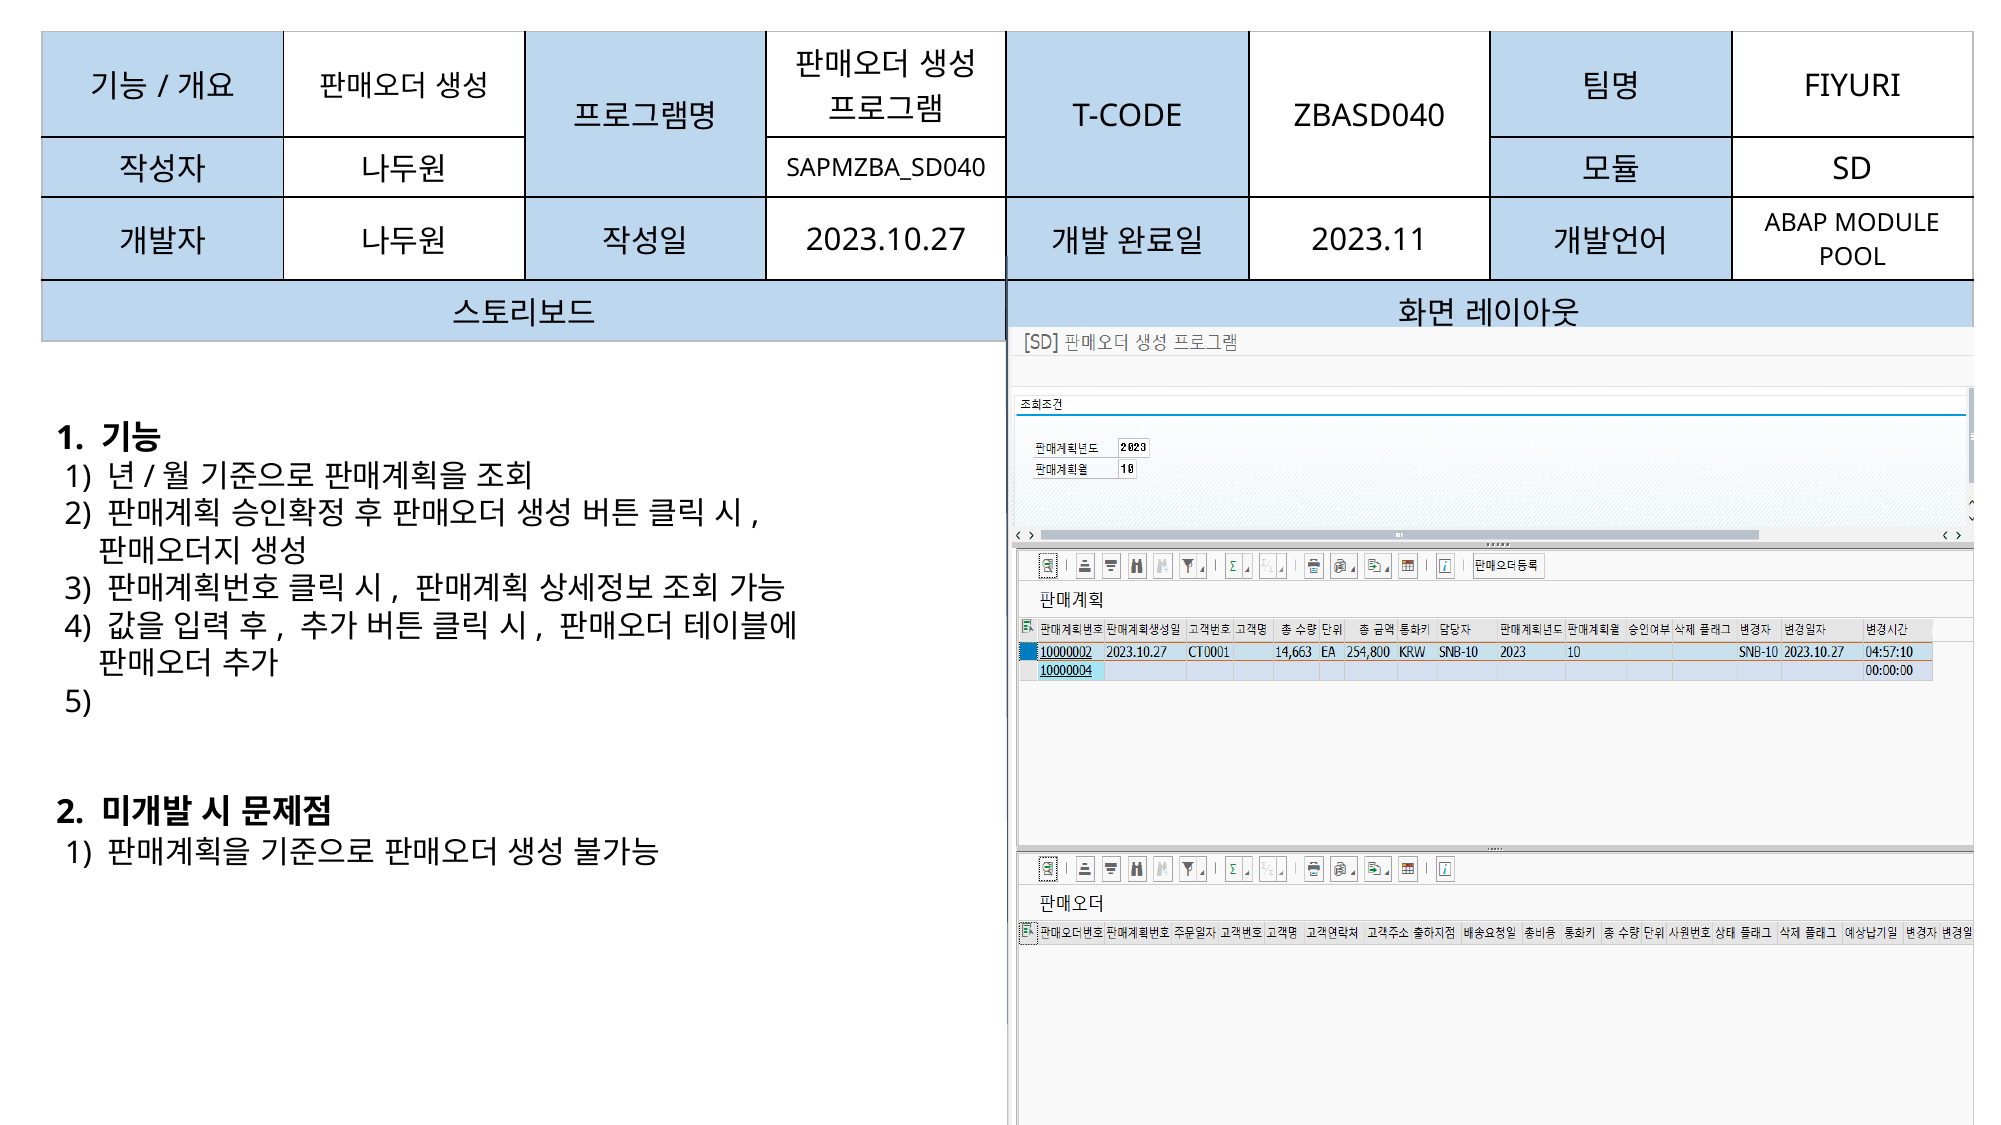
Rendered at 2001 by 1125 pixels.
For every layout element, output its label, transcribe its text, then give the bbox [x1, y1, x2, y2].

table_cell 작성일 [526, 198, 765, 279]
table_header 기능/개요 [43, 32, 283, 136]
table_cell 모듈 [1491, 138, 1731, 196]
table_cell 화면 레이아웃 [1009, 281, 1972, 327]
table_header 팀명 [1491, 32, 1731, 136]
table_cell ABAP MODULE POOL [1733, 198, 1972, 279]
table_header 판매오더 생성 [284, 32, 524, 136]
table_header ZBASD040 [1250, 32, 1489, 196]
text_box 1. 기능 1) 년/월 기준으로 판매계획을 조회 2) 판매계획 승인확정 후 판매오더 생성 버튼 클릭 시, 판매오더지 생성 3) 판매계획번호 클릭 시, 판매계획 상세정보 조회 가능 4) 값을 입력 후, 추가 버튼 클릭 시, 판매오더 테이블에 판매오더 추가 5) 2. 미개발 시 문제점 1) 판매계획을 기준으로 판매오더 생성 불가능 [41, 373, 1006, 916]
table_cell SAPMZBA_SD040 [767, 138, 1005, 196]
table_header 프로그램명 [526, 32, 765, 196]
table_cell SD [1733, 138, 1972, 196]
table_cell 개발자 [43, 198, 283, 279]
table_header 판매오더 생성 프로그램 [767, 32, 1005, 136]
table_header T-CODE [1007, 32, 1248, 196]
table_cell 작성자 [43, 138, 283, 196]
table_cell 개발 완료일 [1007, 198, 1248, 279]
picture [1008, 327, 1974, 1125]
table_header FIYURI [1733, 32, 1972, 136]
table_cell 2023.11 [1250, 198, 1489, 279]
table_cell 스토리보드 [43, 281, 1005, 340]
table_cell 나두원 [284, 198, 524, 279]
table_cell 나두원 [284, 138, 524, 196]
table_cell 2023.10.27 [767, 198, 1005, 279]
table_cell 개발언어 [1491, 198, 1731, 279]
